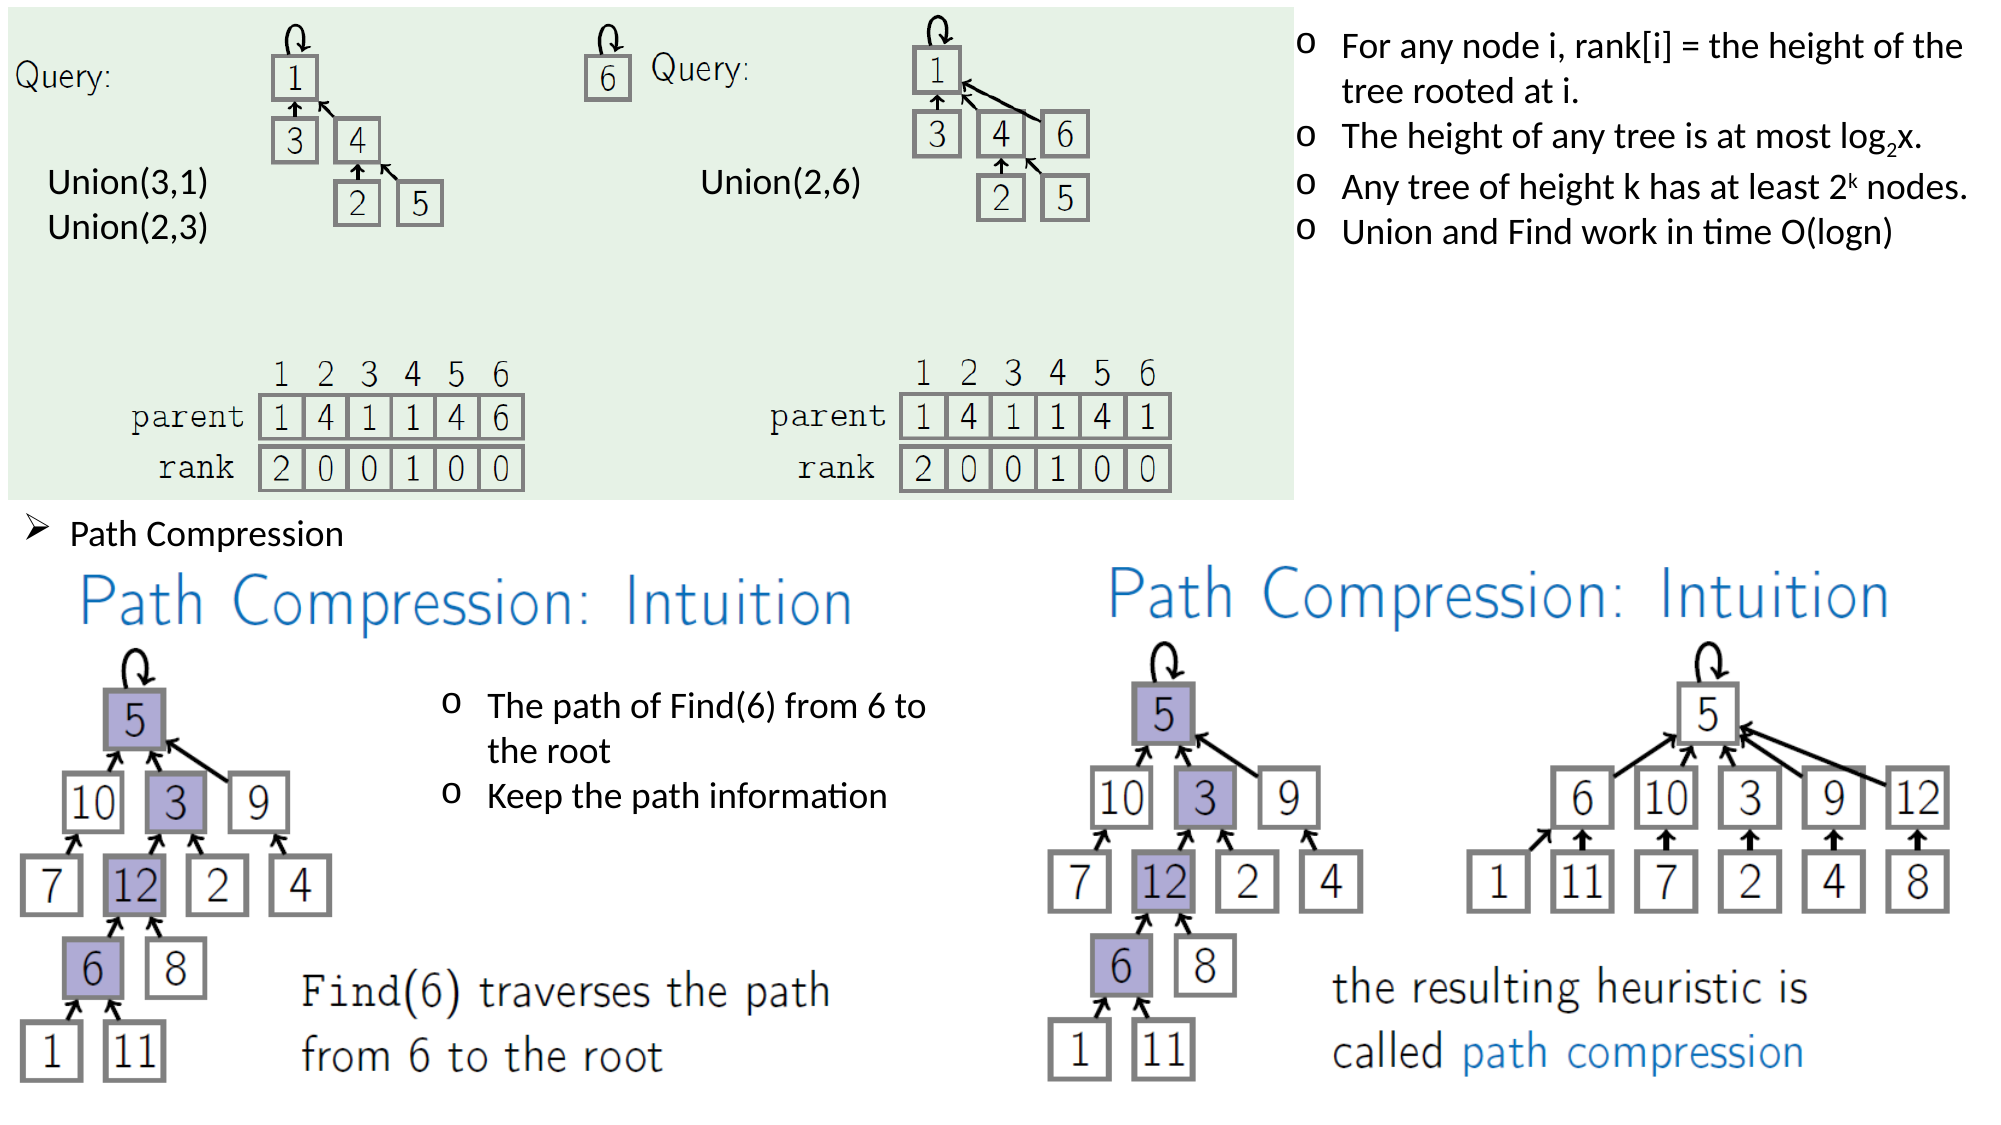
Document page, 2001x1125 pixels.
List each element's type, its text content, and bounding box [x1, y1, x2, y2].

picture [7, 564, 899, 1125]
picture [7, 7, 1294, 500]
picture [1027, 549, 1979, 1112]
text_box Path Compression [8, 501, 1943, 562]
text_box For any node i, rank[i] = the height of the tree rooted at i. The height of any tree is at most log2x. Any tree of height k has at least 2k nodes. Union and Find work in time O(logn) [1294, 13, 1995, 260]
text_box The path of Find(6) from 6 to the root Keep the path information [899, 673, 960, 824]
